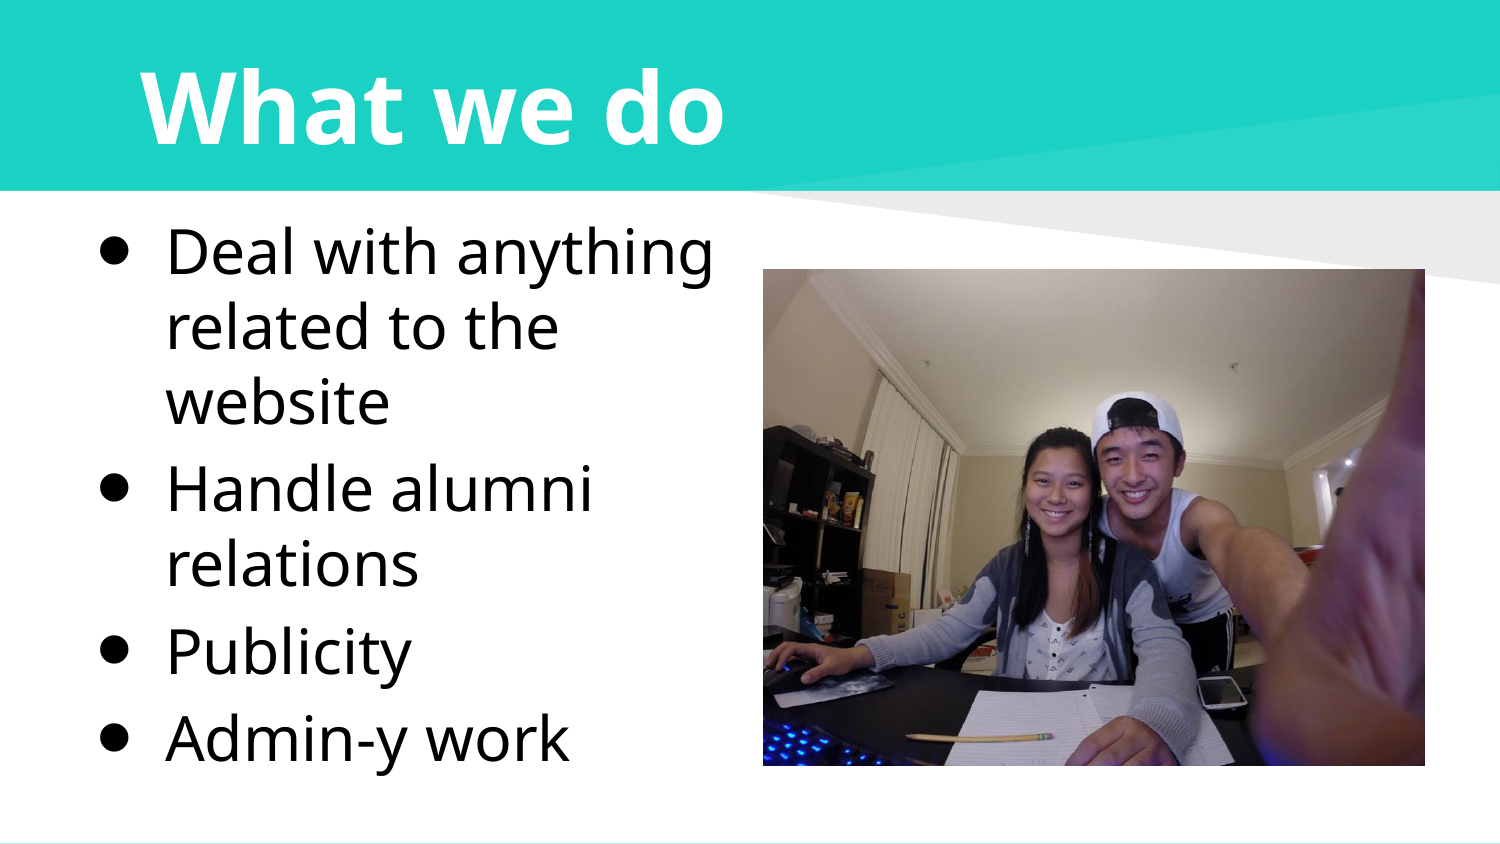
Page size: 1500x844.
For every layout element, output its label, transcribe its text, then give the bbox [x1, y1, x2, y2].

title What we do [75, 33, 1425, 175]
list Deal with anything related to the website Handle alumni relations Publicity Admin-y work [75, 196, 764, 808]
picture [763, 269, 1426, 766]
